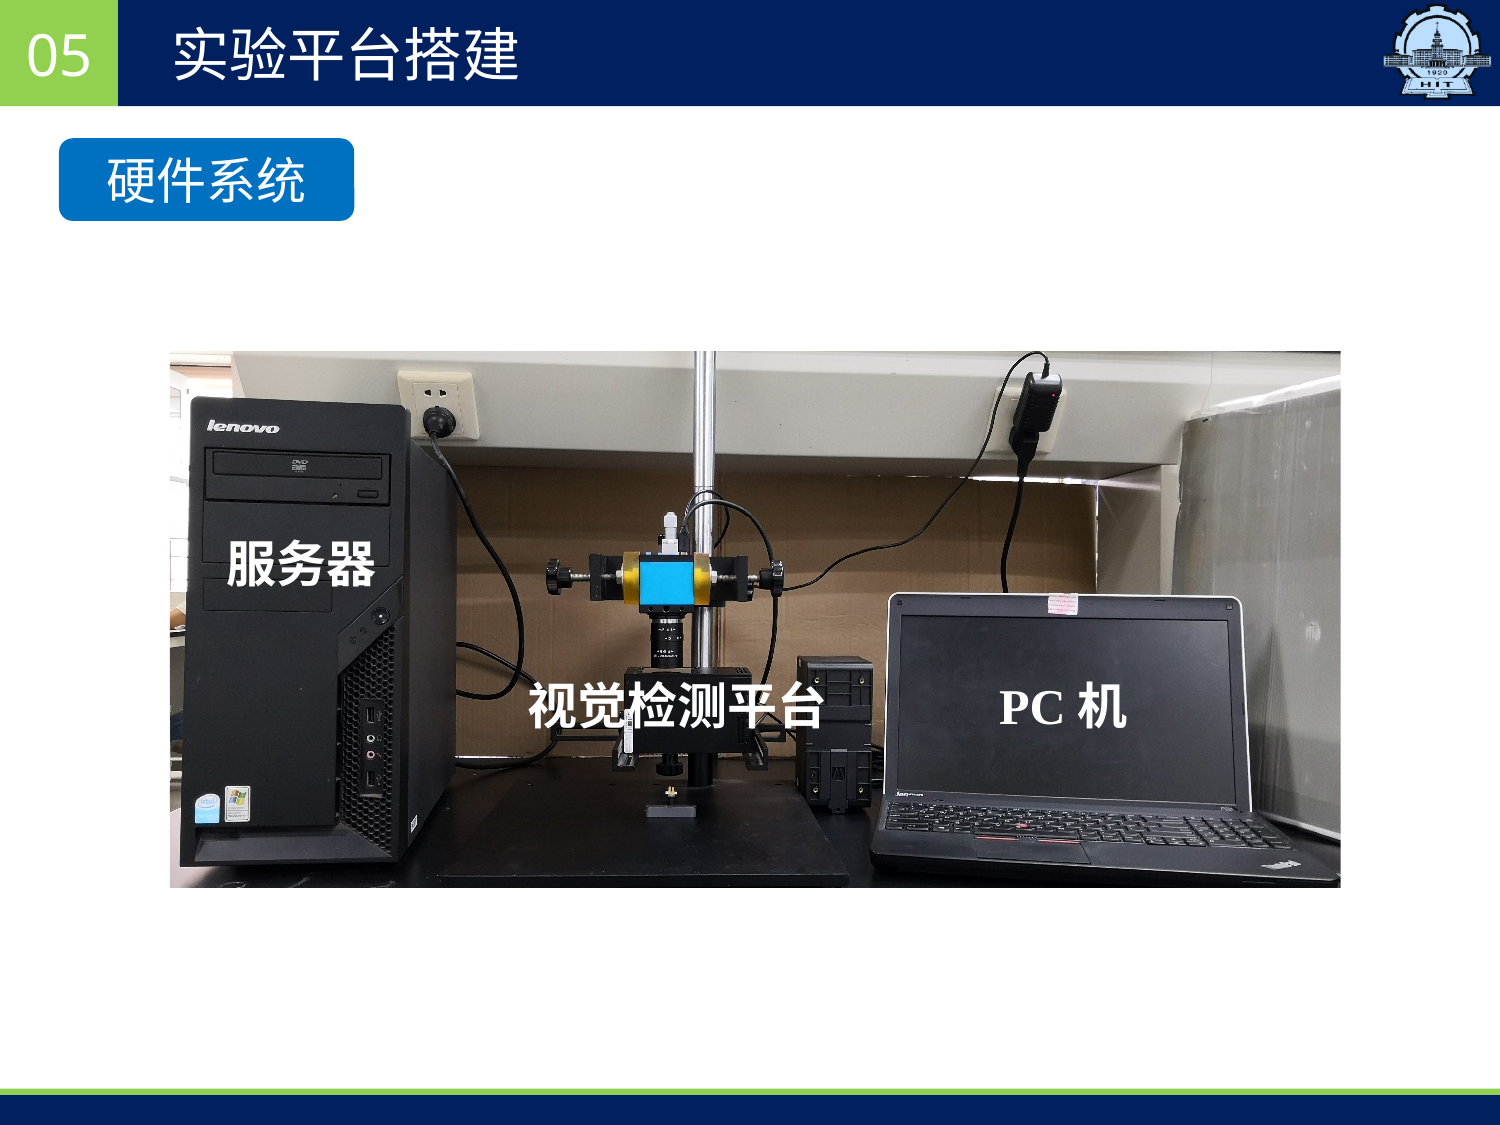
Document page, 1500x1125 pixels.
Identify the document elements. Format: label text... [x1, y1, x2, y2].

text_box 硬件系统 [58, 138, 355, 221]
list 实验平台搭建 [156, 0, 1361, 107]
picture [169, 351, 1341, 888]
list 05 [0, 0, 119, 107]
